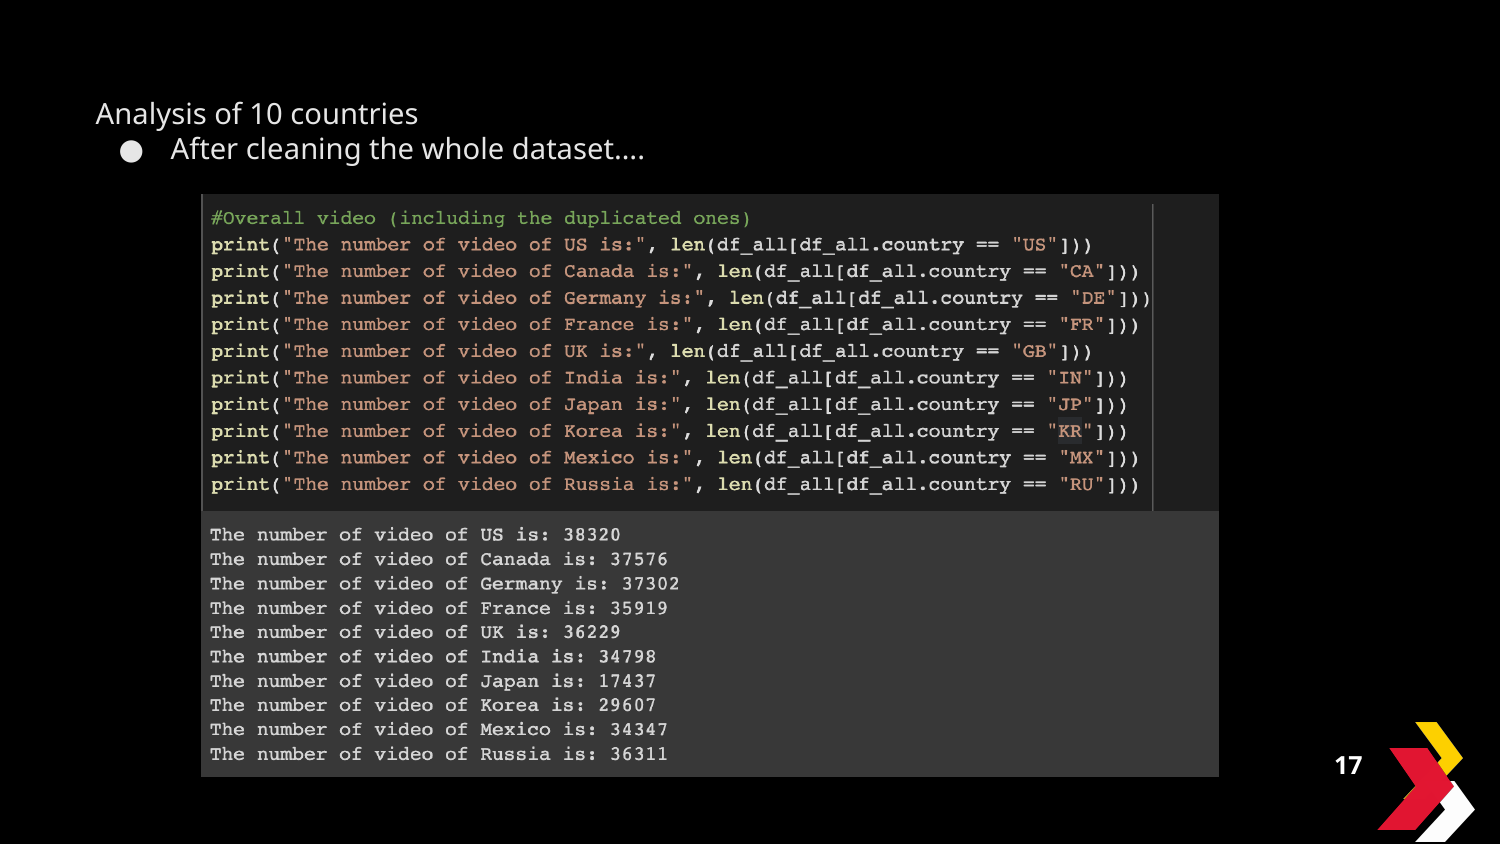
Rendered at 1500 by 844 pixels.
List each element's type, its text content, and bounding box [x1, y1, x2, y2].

picture [201, 194, 1219, 778]
picture [1377, 722, 1475, 842]
text_box Analysis of 10 countries After cleaning the whole dataset…. [80, 80, 1376, 251]
